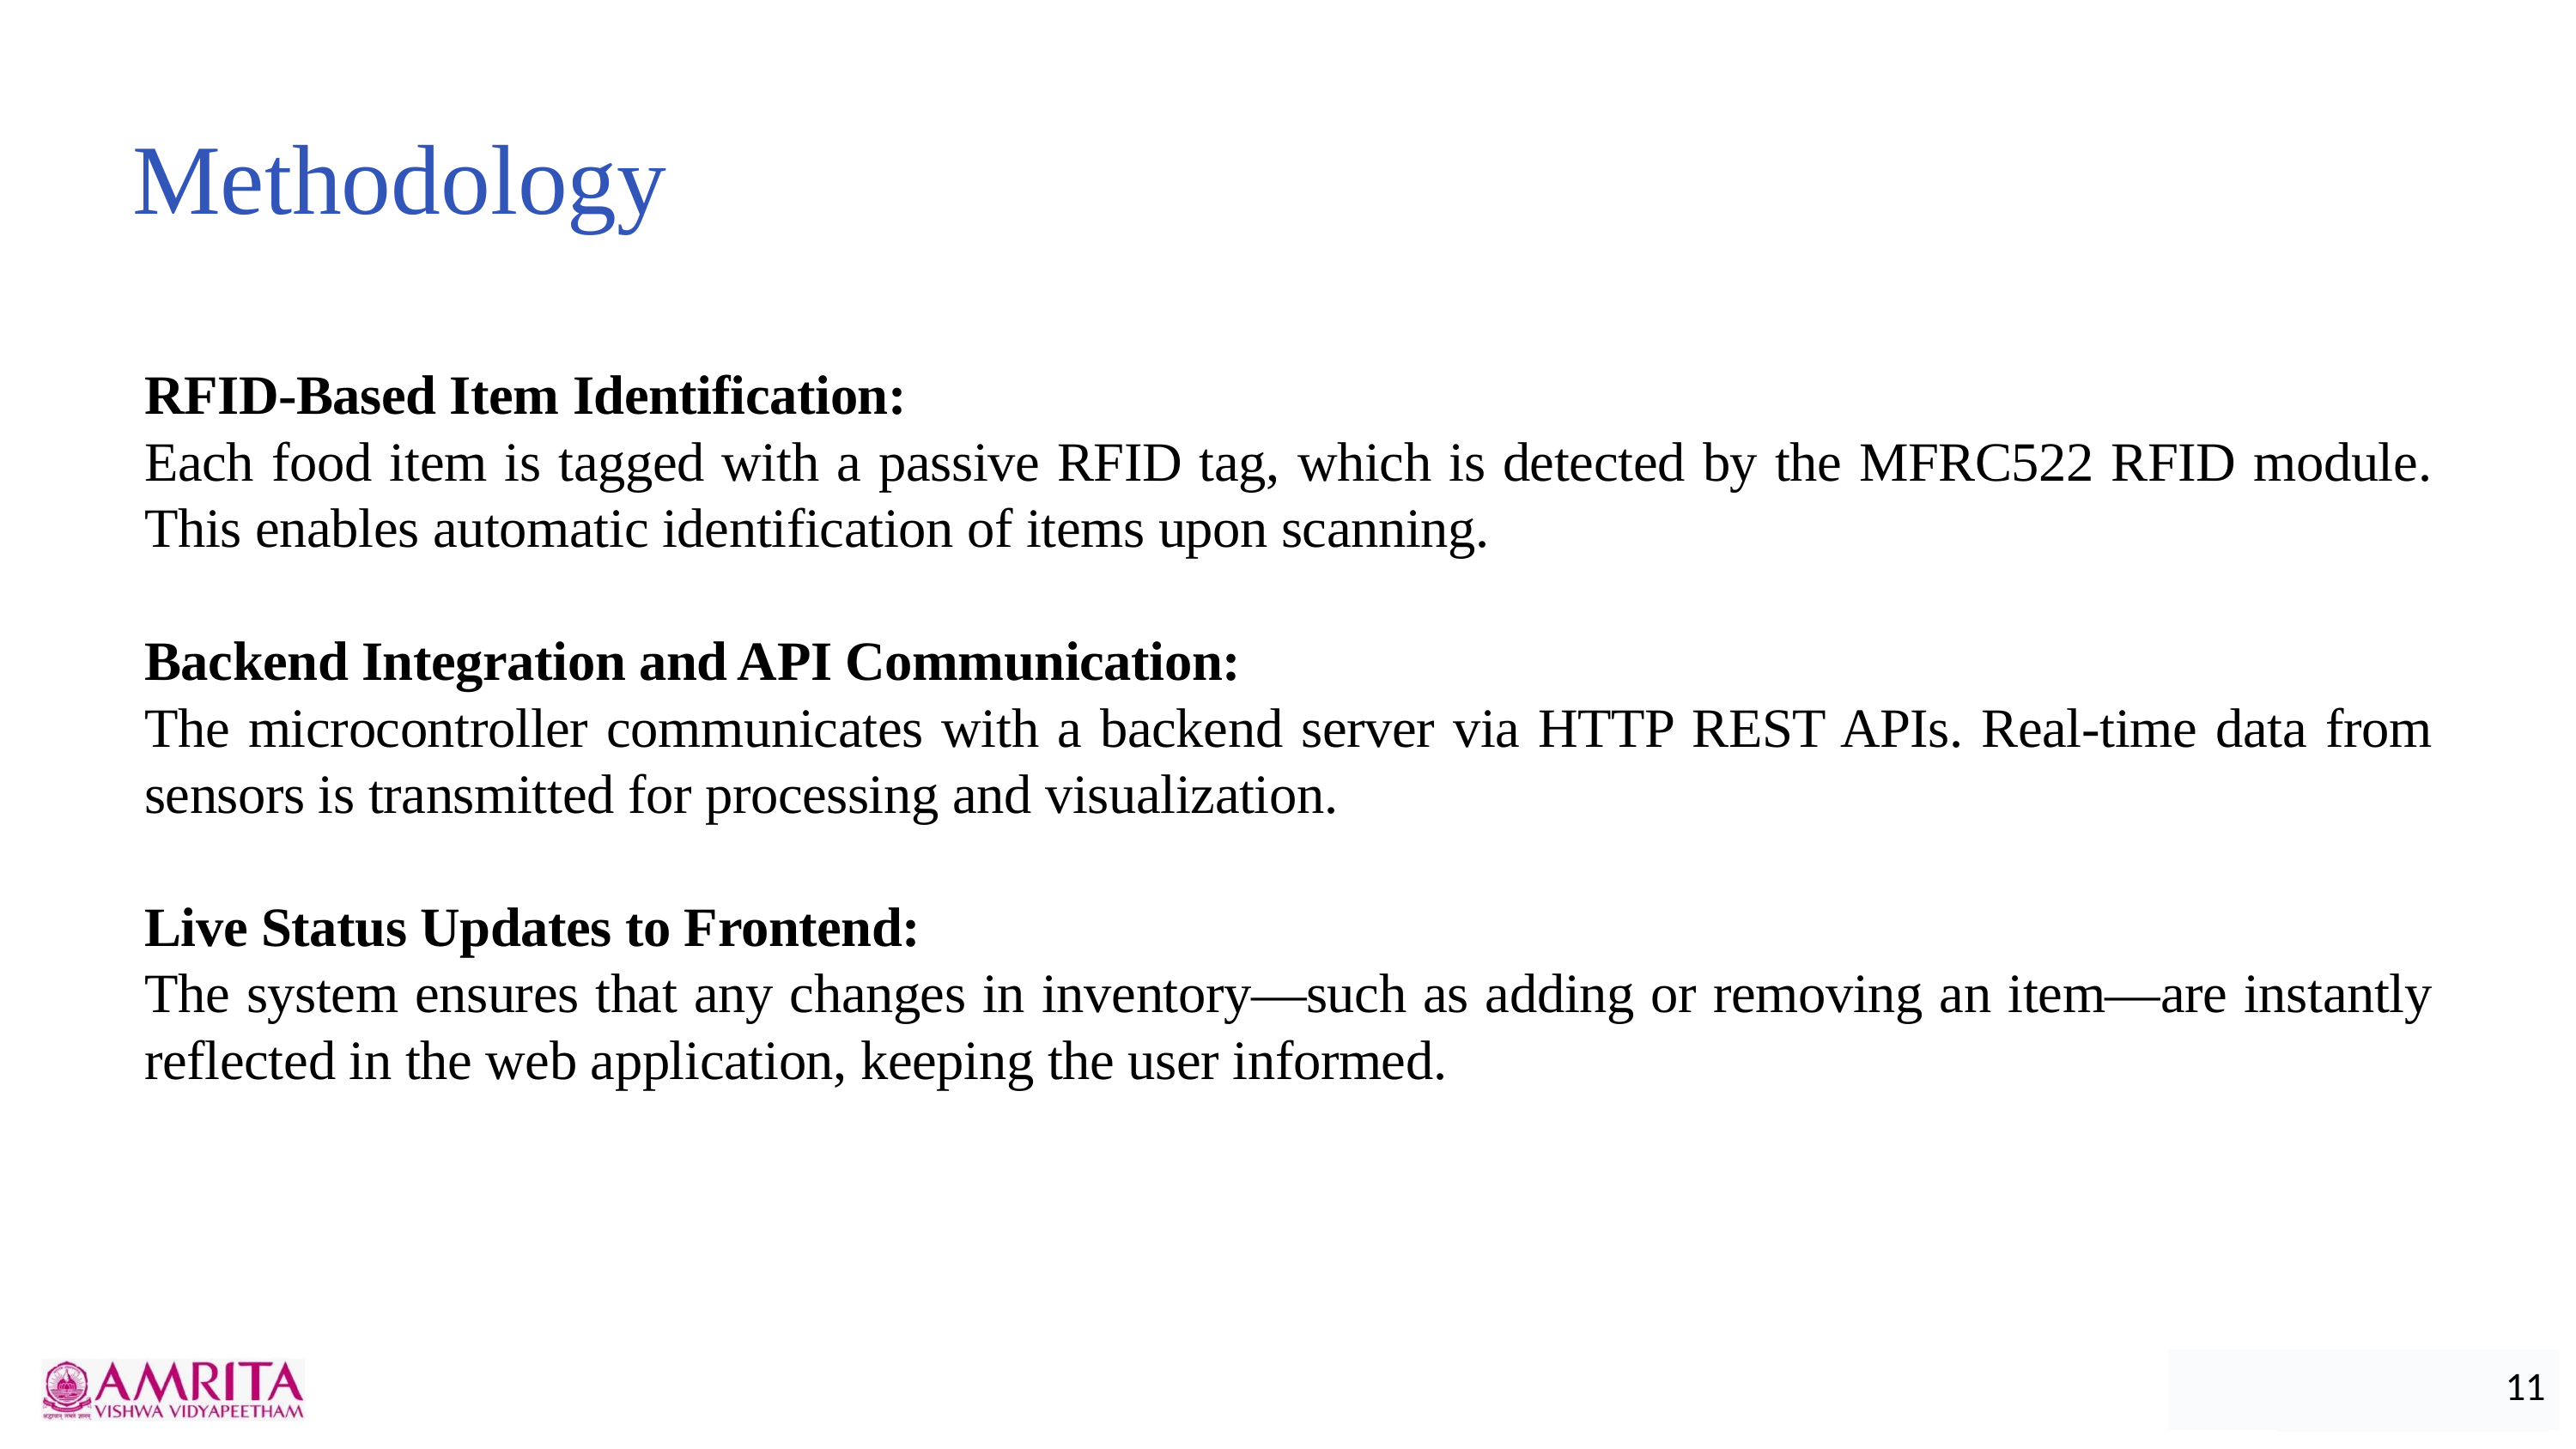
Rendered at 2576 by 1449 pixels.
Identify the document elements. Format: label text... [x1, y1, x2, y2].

text_box Methodology [91, 48, 2485, 234]
text_box 11 [2503, 1367, 2549, 1409]
picture [39, 1357, 306, 1422]
text_box RFID-Based Item Identification: Each food item is tagged with a passive RFID tag, which is detected by the MFRC522 RFID module. This enables automatic identification of items upon scanning. Backend Integration and API Communication: The microcontroller communicates with a backend server via HTTP REST APIs. Real-time data from sensors is transmitted for processing and visualization. Live Status Updates to Frontend: The system ensures that any changes in inventory—such as adding or removing an item—are instantly reflected in the web application, keeping the user informed. [144, 350, 2432, 1091]
